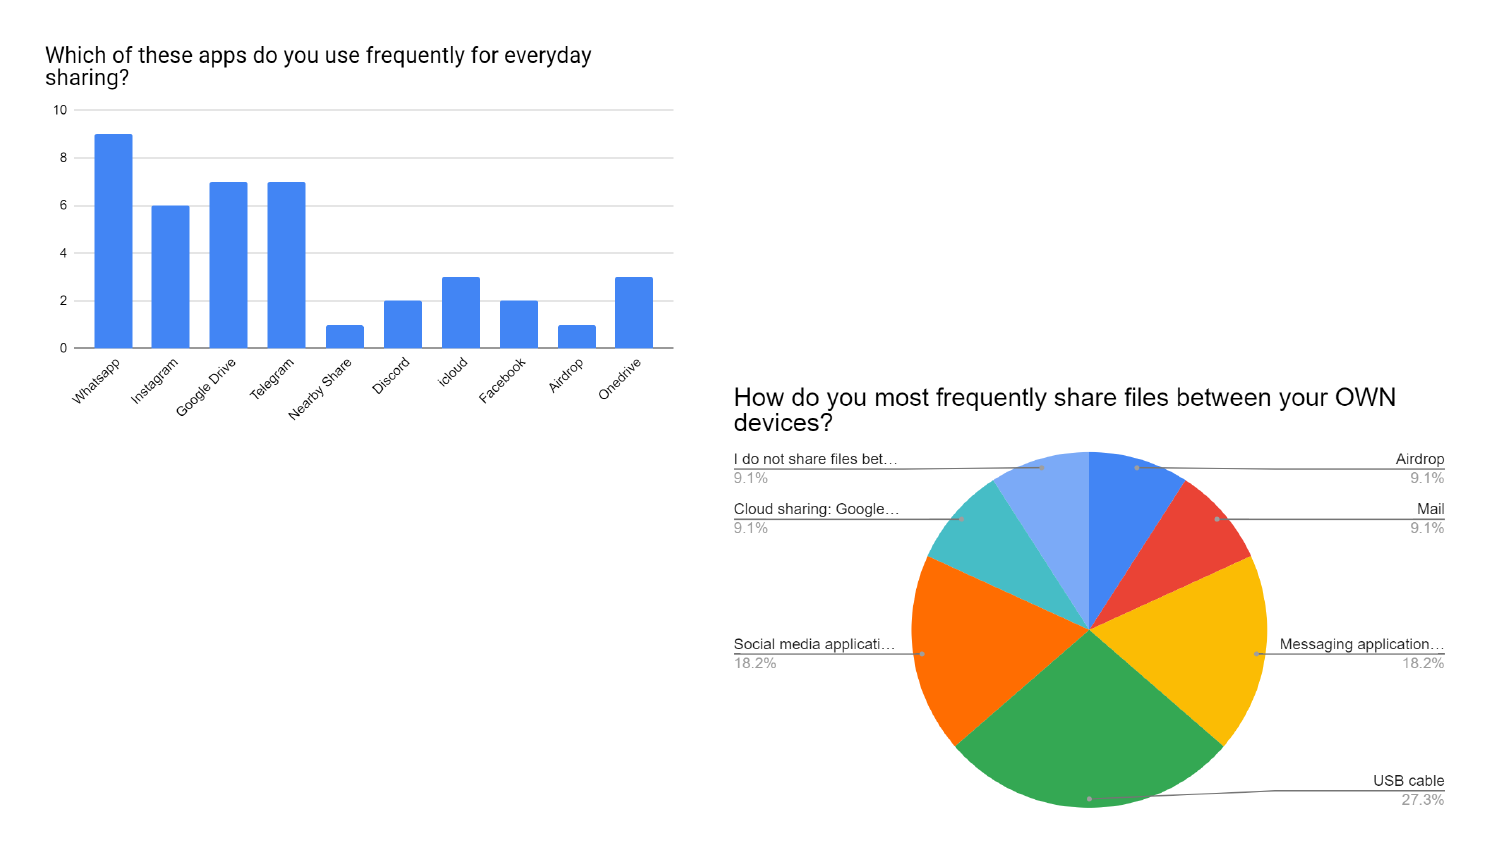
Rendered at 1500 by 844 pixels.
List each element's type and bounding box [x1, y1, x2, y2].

picture [710, 362, 1468, 831]
picture [24, 24, 694, 439]
